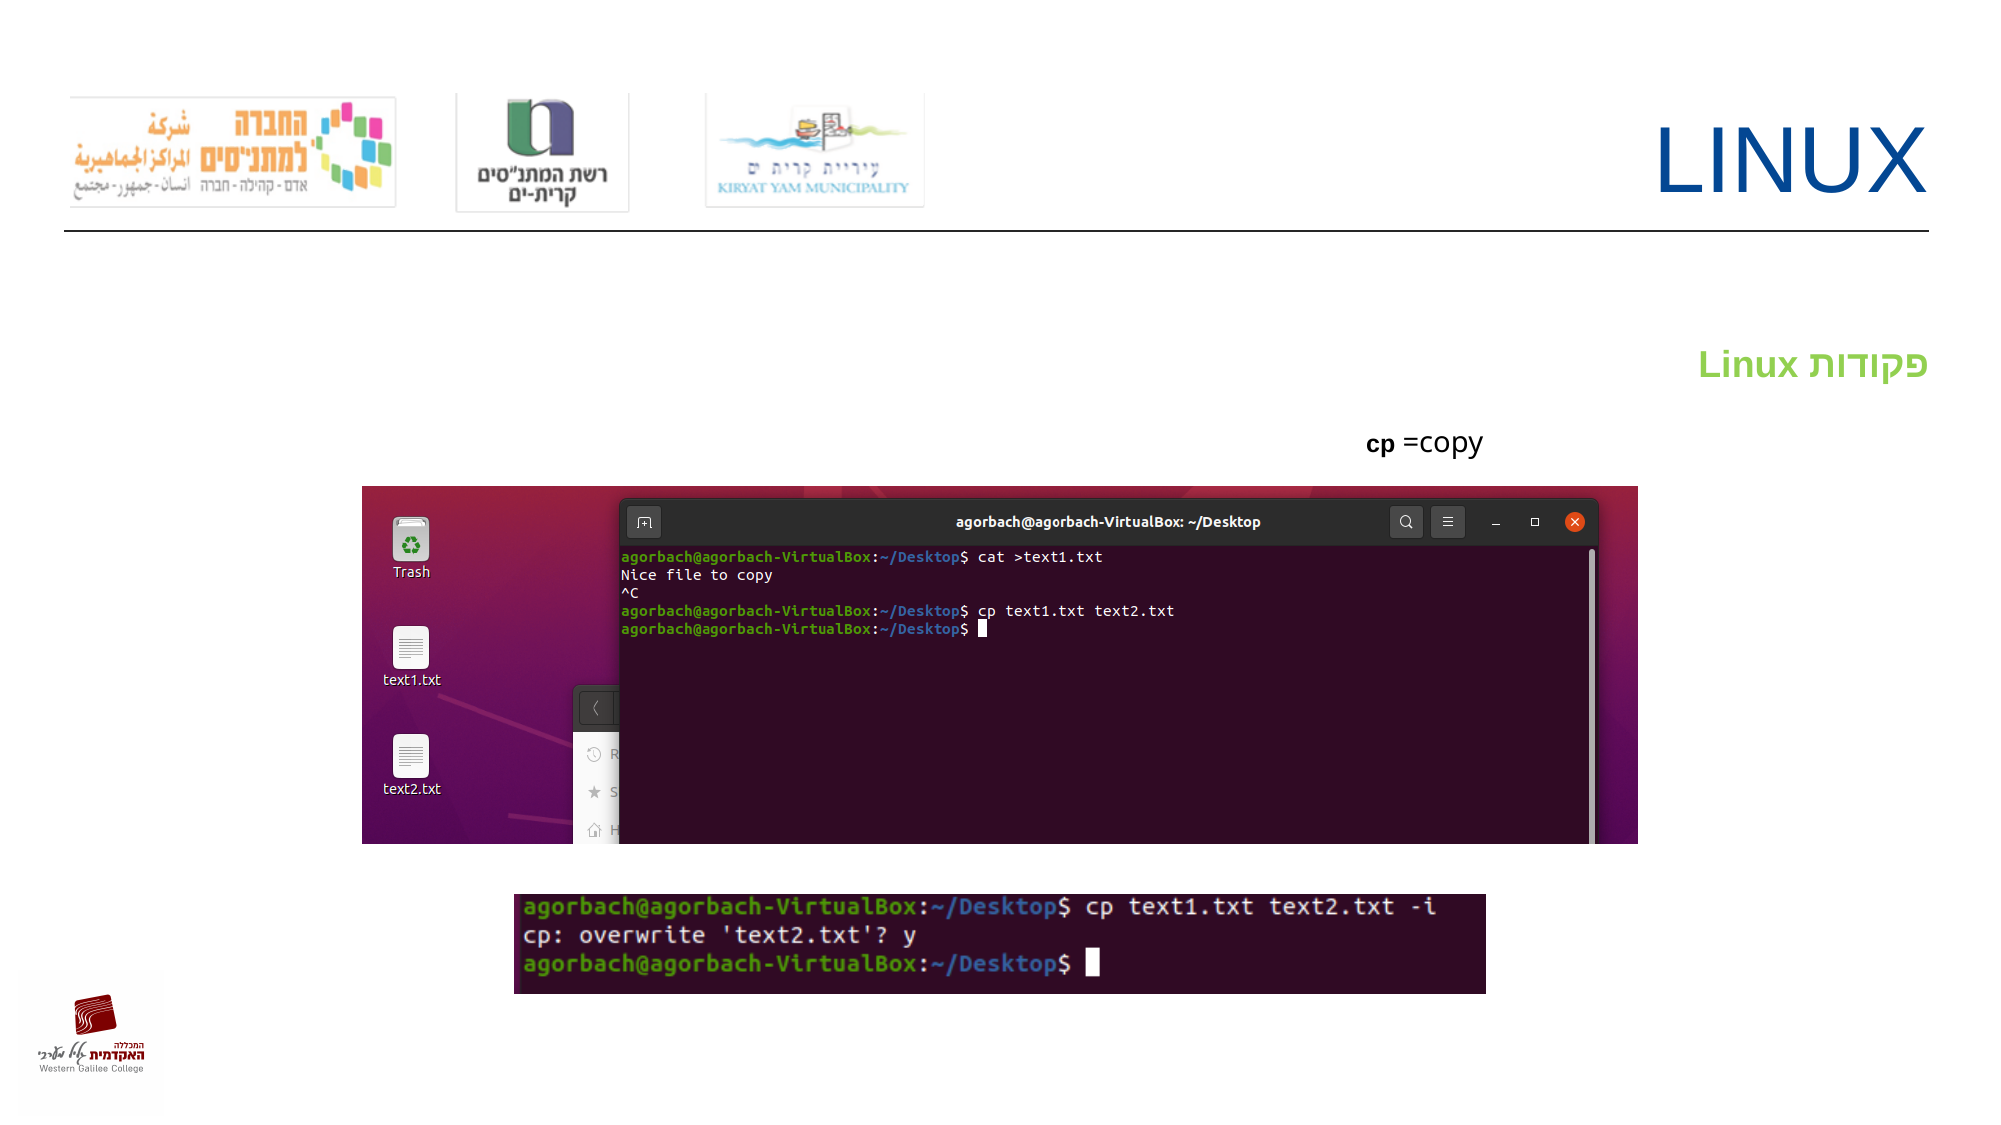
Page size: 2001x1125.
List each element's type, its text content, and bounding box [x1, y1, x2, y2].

text_box פקודות Linux cp =copy [1366, 309, 1930, 1043]
picture [514, 894, 1486, 994]
picture [70, 93, 925, 213]
title Linux [64, 55, 1930, 221]
picture [362, 486, 1638, 844]
picture [18, 970, 164, 1116]
